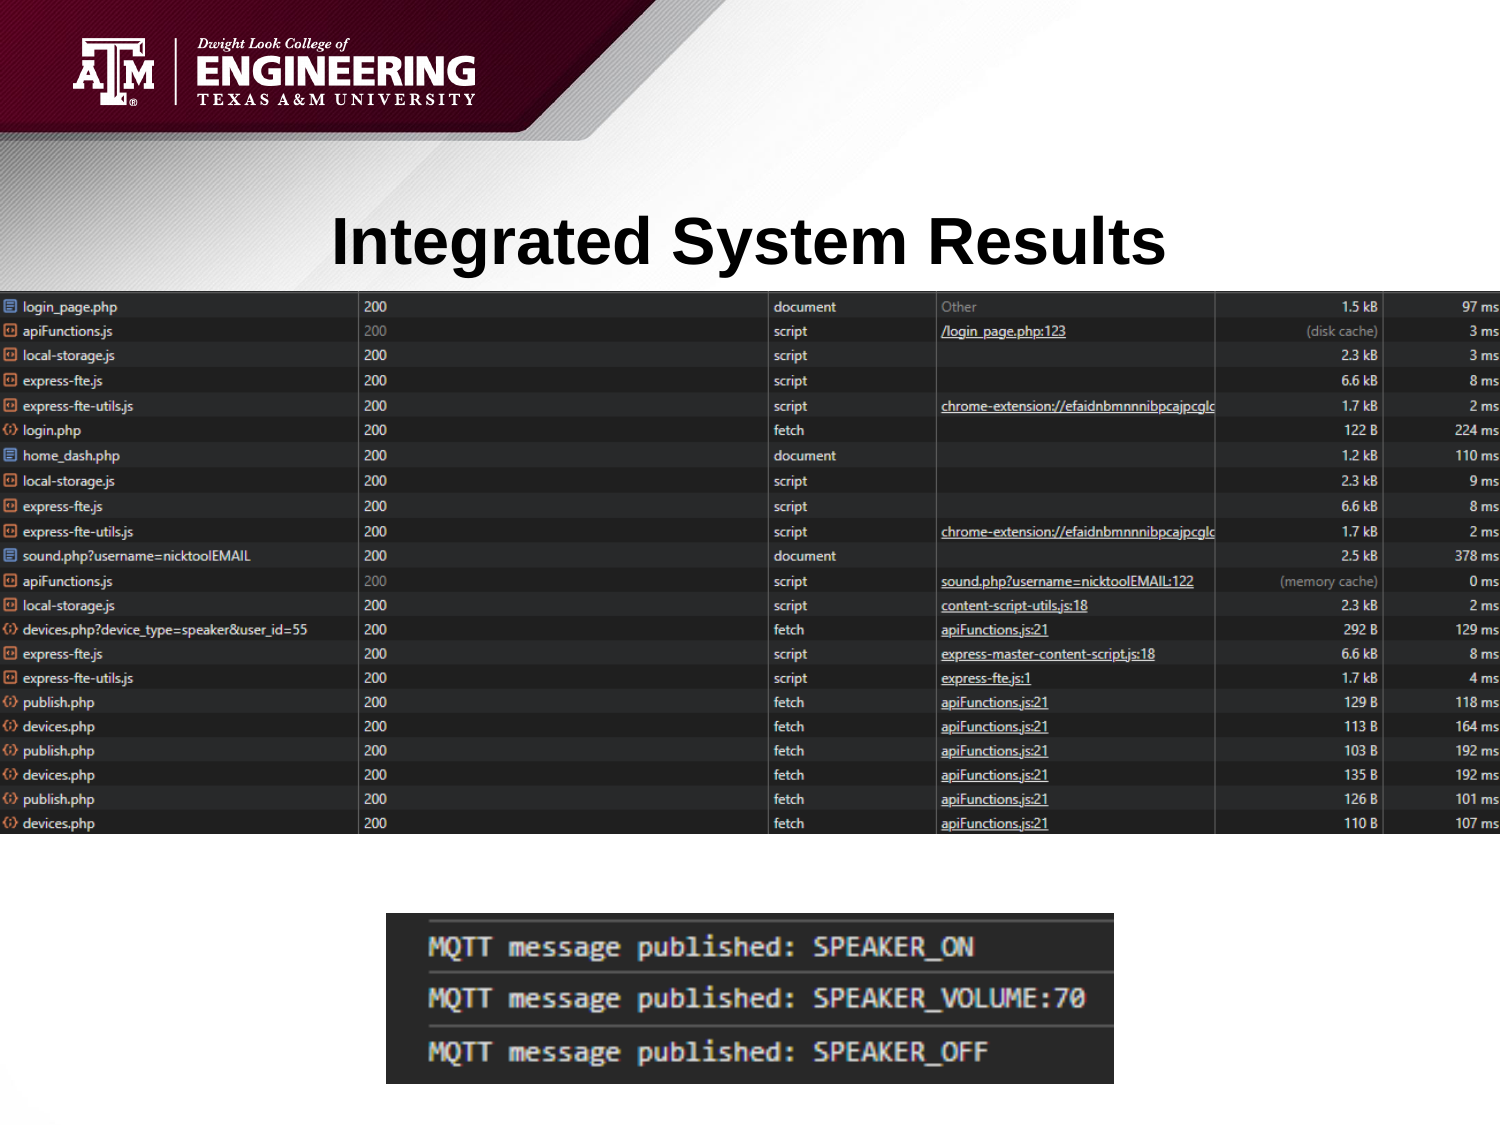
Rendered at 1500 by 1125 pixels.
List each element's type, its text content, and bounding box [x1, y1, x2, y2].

picture [0, 0, 1500, 1125]
title Integrated System Results [75, 172, 1425, 289]
